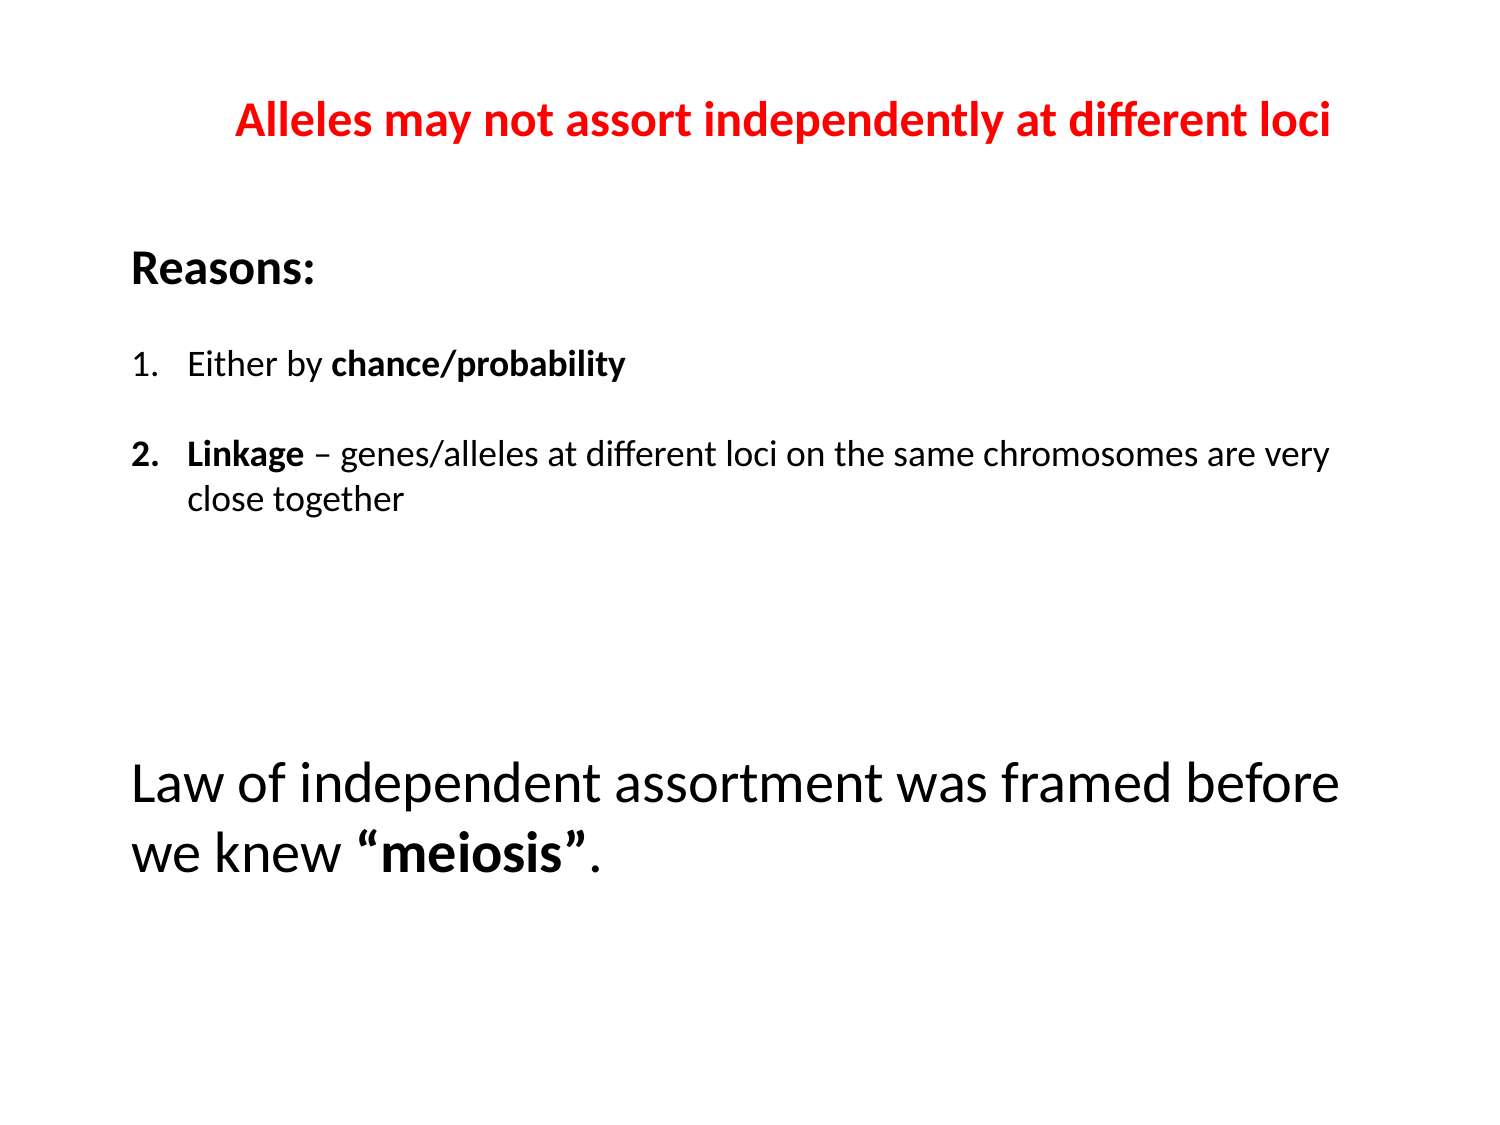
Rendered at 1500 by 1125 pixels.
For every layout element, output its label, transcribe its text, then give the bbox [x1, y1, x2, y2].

text_box Alleles may not assort independently at different loci [164, 78, 1425, 154]
text_box Reasons: Either by chance/probability Linkage – genes/alleles at different loci on the same chromosomes are very close together Law of independent assortment was framed before we knew “meiosis”. [116, 226, 1392, 892]
